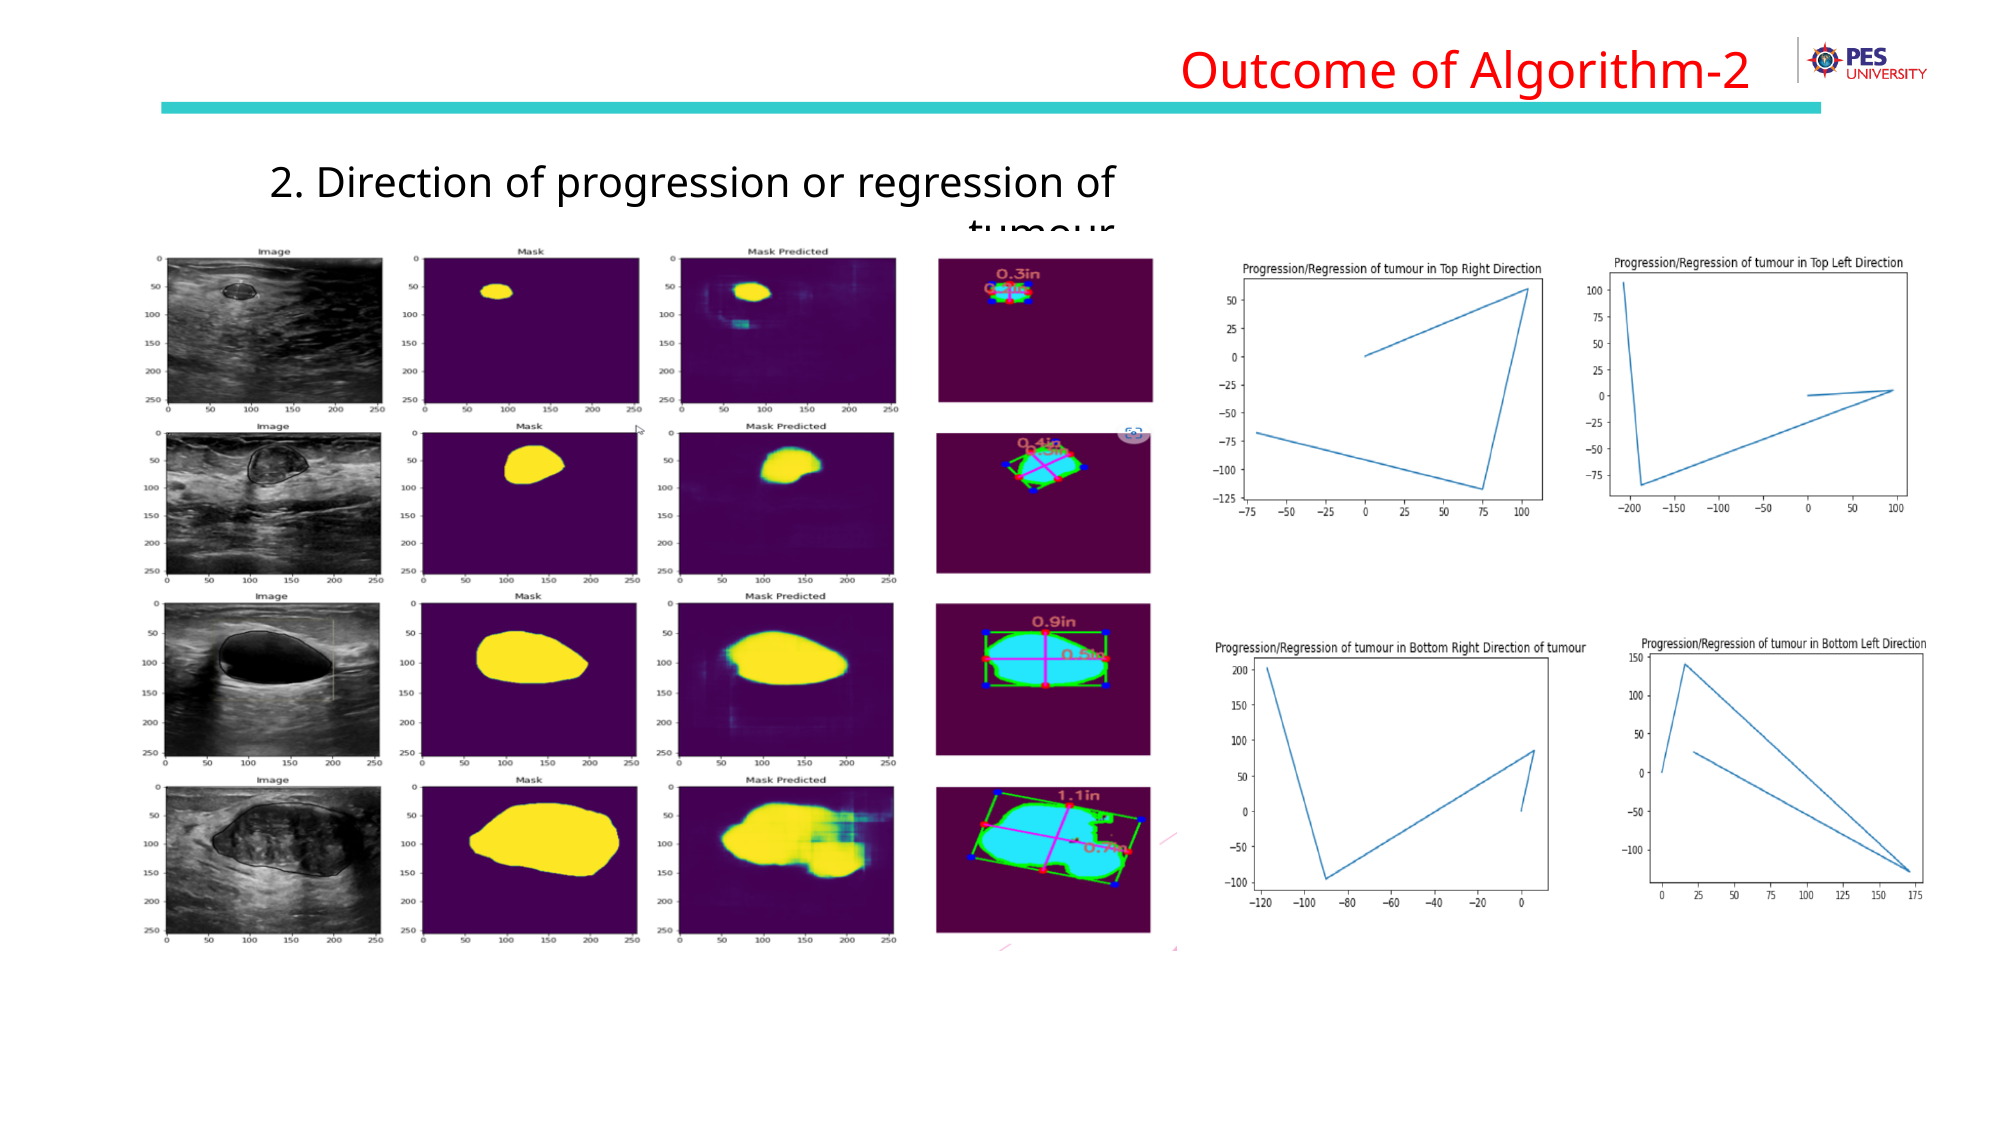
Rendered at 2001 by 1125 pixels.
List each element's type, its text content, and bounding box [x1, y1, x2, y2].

text_box 2. Direction of progression or regression of tumour [125, 148, 1130, 264]
picture [1806, 41, 1927, 79]
picture [129, 231, 1177, 951]
text_box Outcome of Algorithm-2 [1165, 30, 1792, 106]
picture [1207, 250, 1921, 522]
picture [1614, 629, 1949, 911]
text_box [161, 101, 1822, 114]
picture [1207, 629, 1597, 925]
